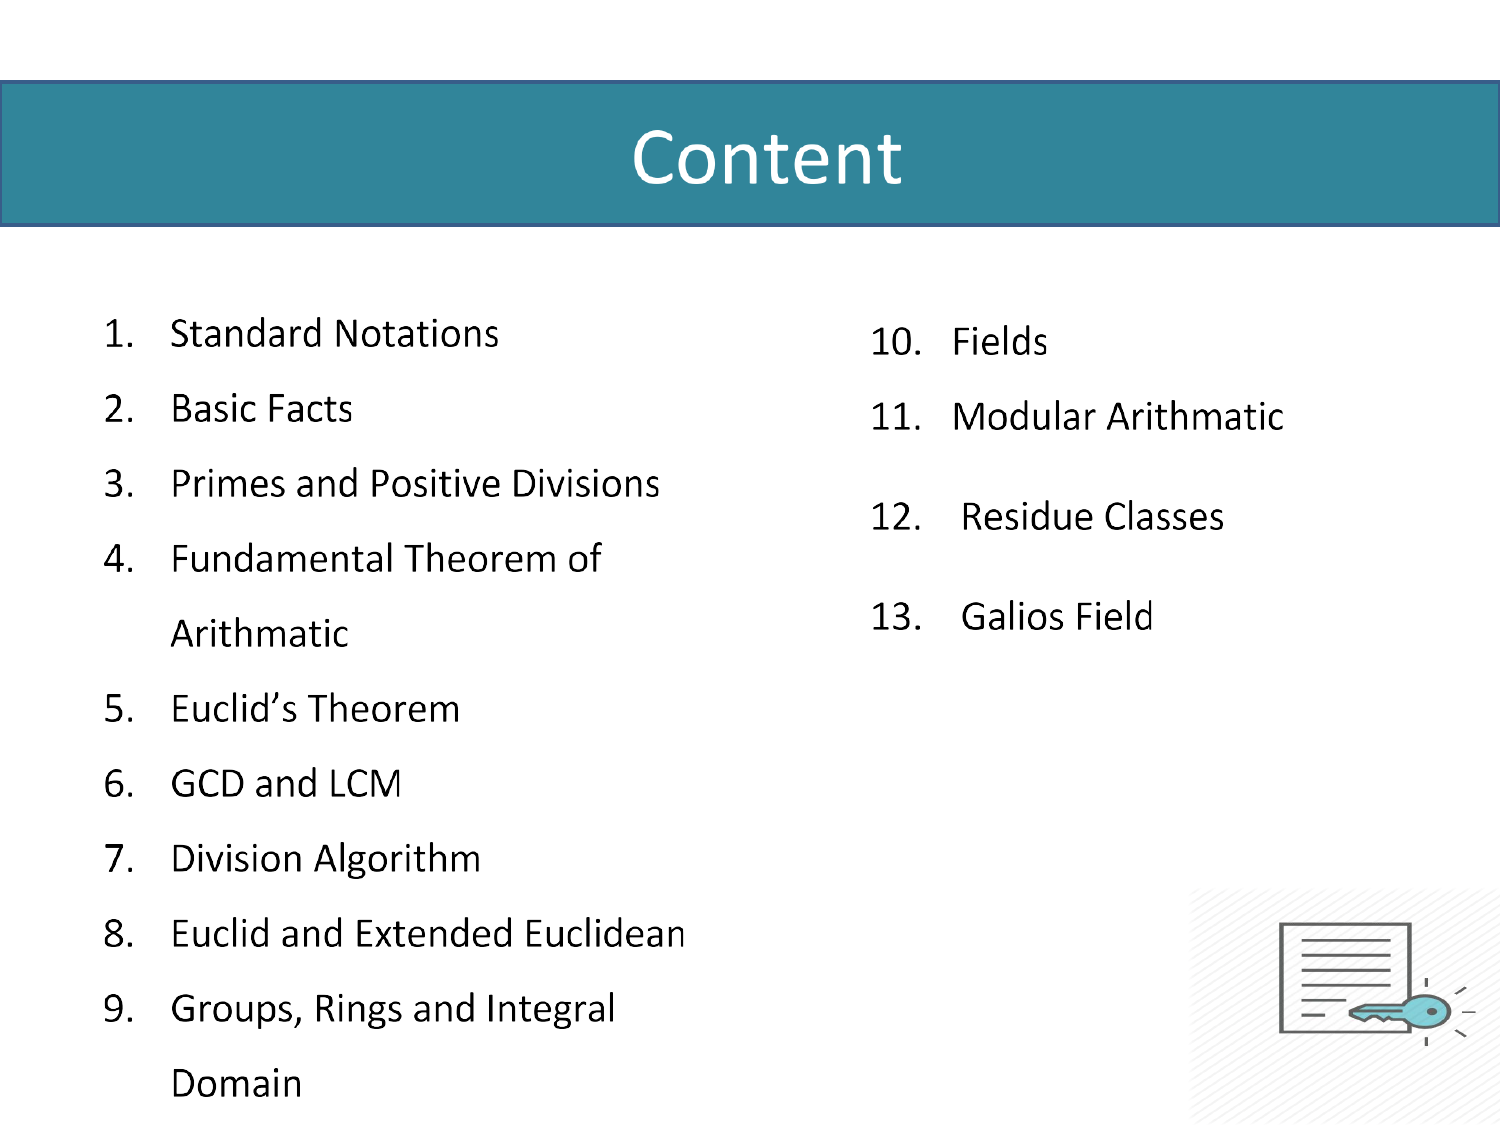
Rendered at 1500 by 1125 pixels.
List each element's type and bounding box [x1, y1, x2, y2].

text_box [105, 394, 132, 422]
text_box [105, 844, 132, 872]
text_box [105, 469, 132, 497]
text_box [104, 994, 132, 1022]
text_box [873, 325, 1047, 355]
text_box [173, 393, 352, 422]
text_box [873, 400, 1283, 430]
text_box [173, 917, 684, 947]
text_box [172, 767, 400, 797]
text_box [106, 319, 132, 347]
text_box [173, 542, 602, 572]
text_box [104, 544, 132, 572]
text_box [873, 600, 1152, 630]
text_box [105, 769, 132, 797]
text_box [634, 130, 901, 185]
text_box [105, 694, 132, 722]
text_box [1187, 887, 1500, 1125]
text_box [173, 842, 479, 879]
text_box [873, 500, 1223, 530]
text_box [173, 467, 659, 497]
text_box [172, 992, 613, 1029]
text_box [173, 1068, 300, 1097]
text_box [104, 919, 132, 947]
text_box [170, 617, 348, 647]
text_box [171, 317, 498, 347]
text_box [173, 692, 458, 722]
